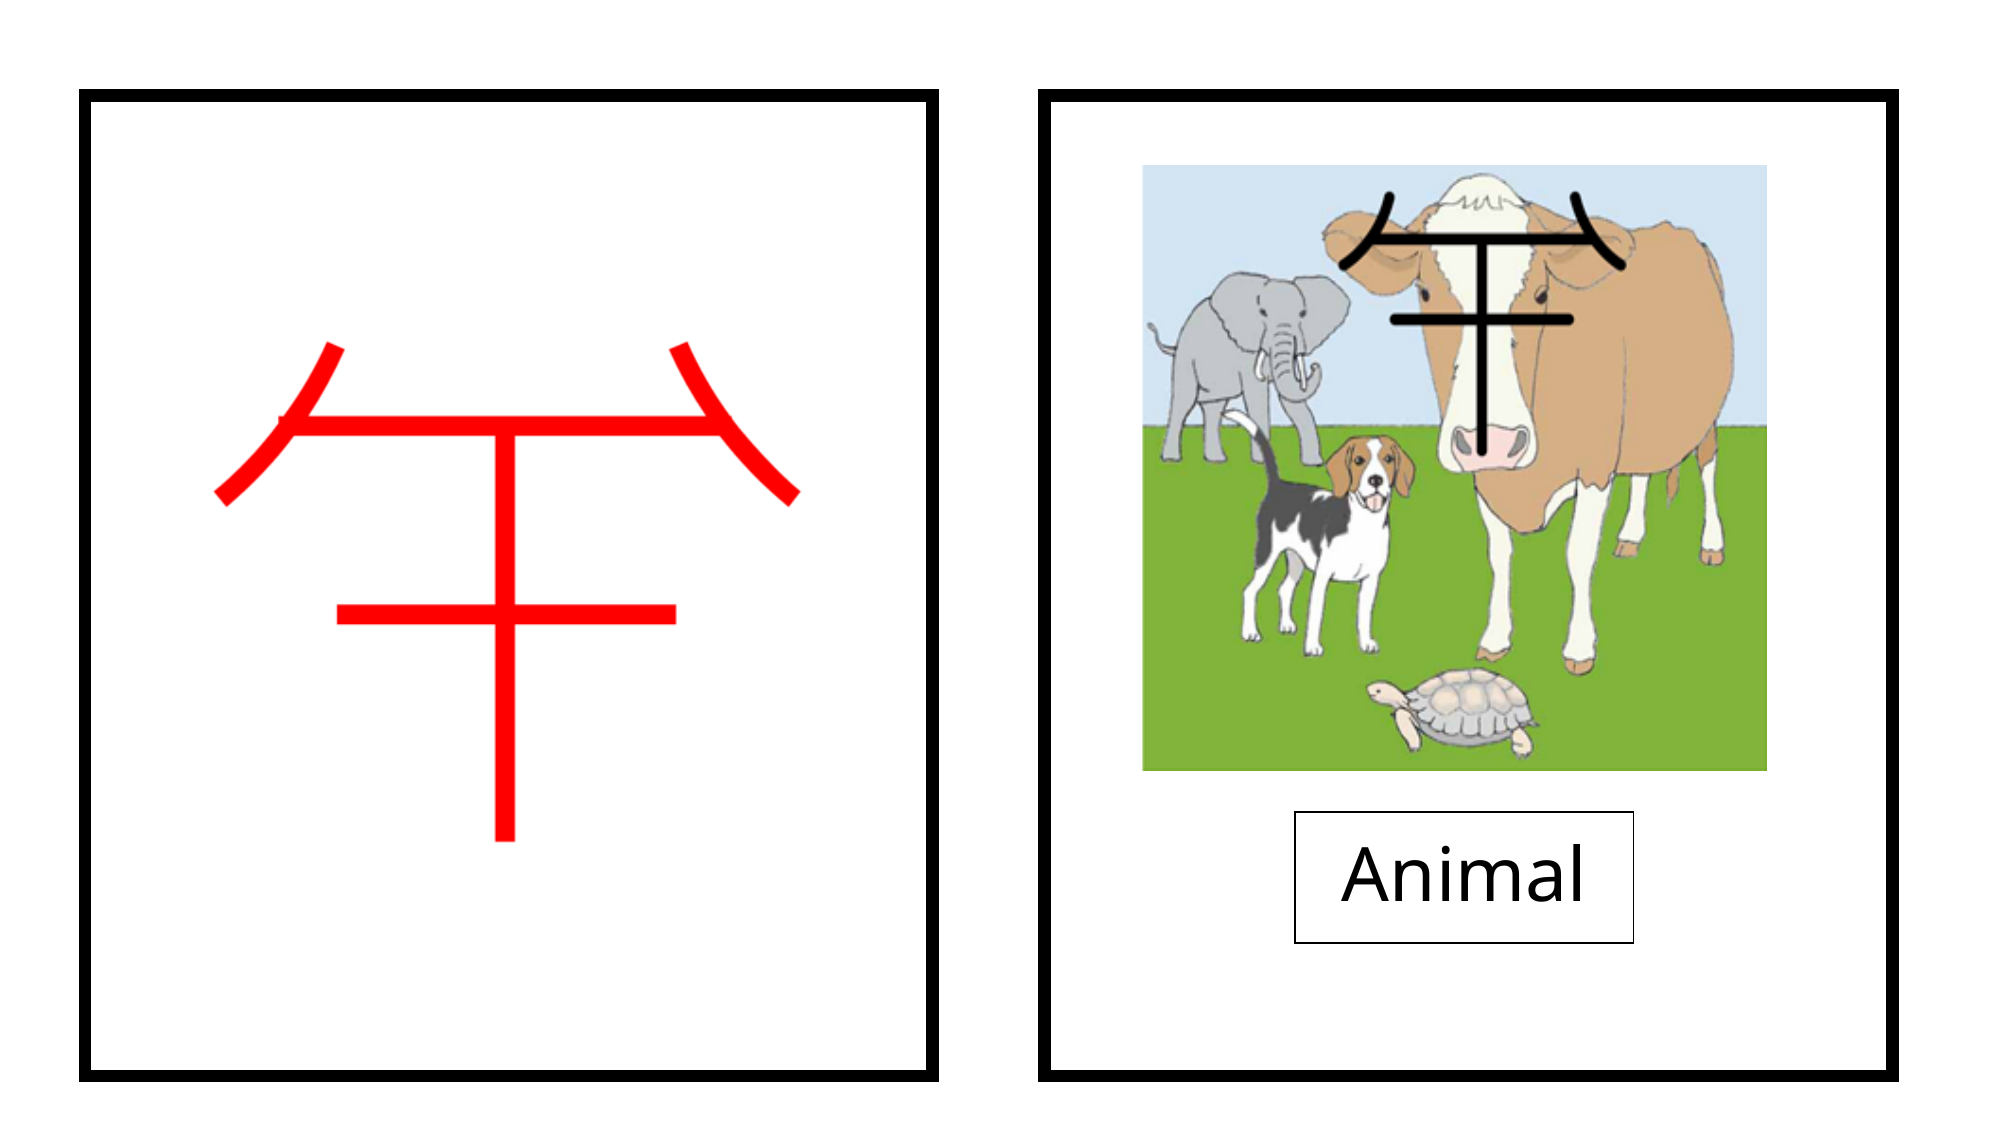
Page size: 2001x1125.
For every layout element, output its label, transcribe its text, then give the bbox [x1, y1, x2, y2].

picture [199, 295, 819, 877]
picture [1141, 165, 1767, 771]
text_box [1044, 95, 1893, 1077]
text_box [84, 95, 934, 1077]
text_box Animal [1295, 812, 1634, 943]
